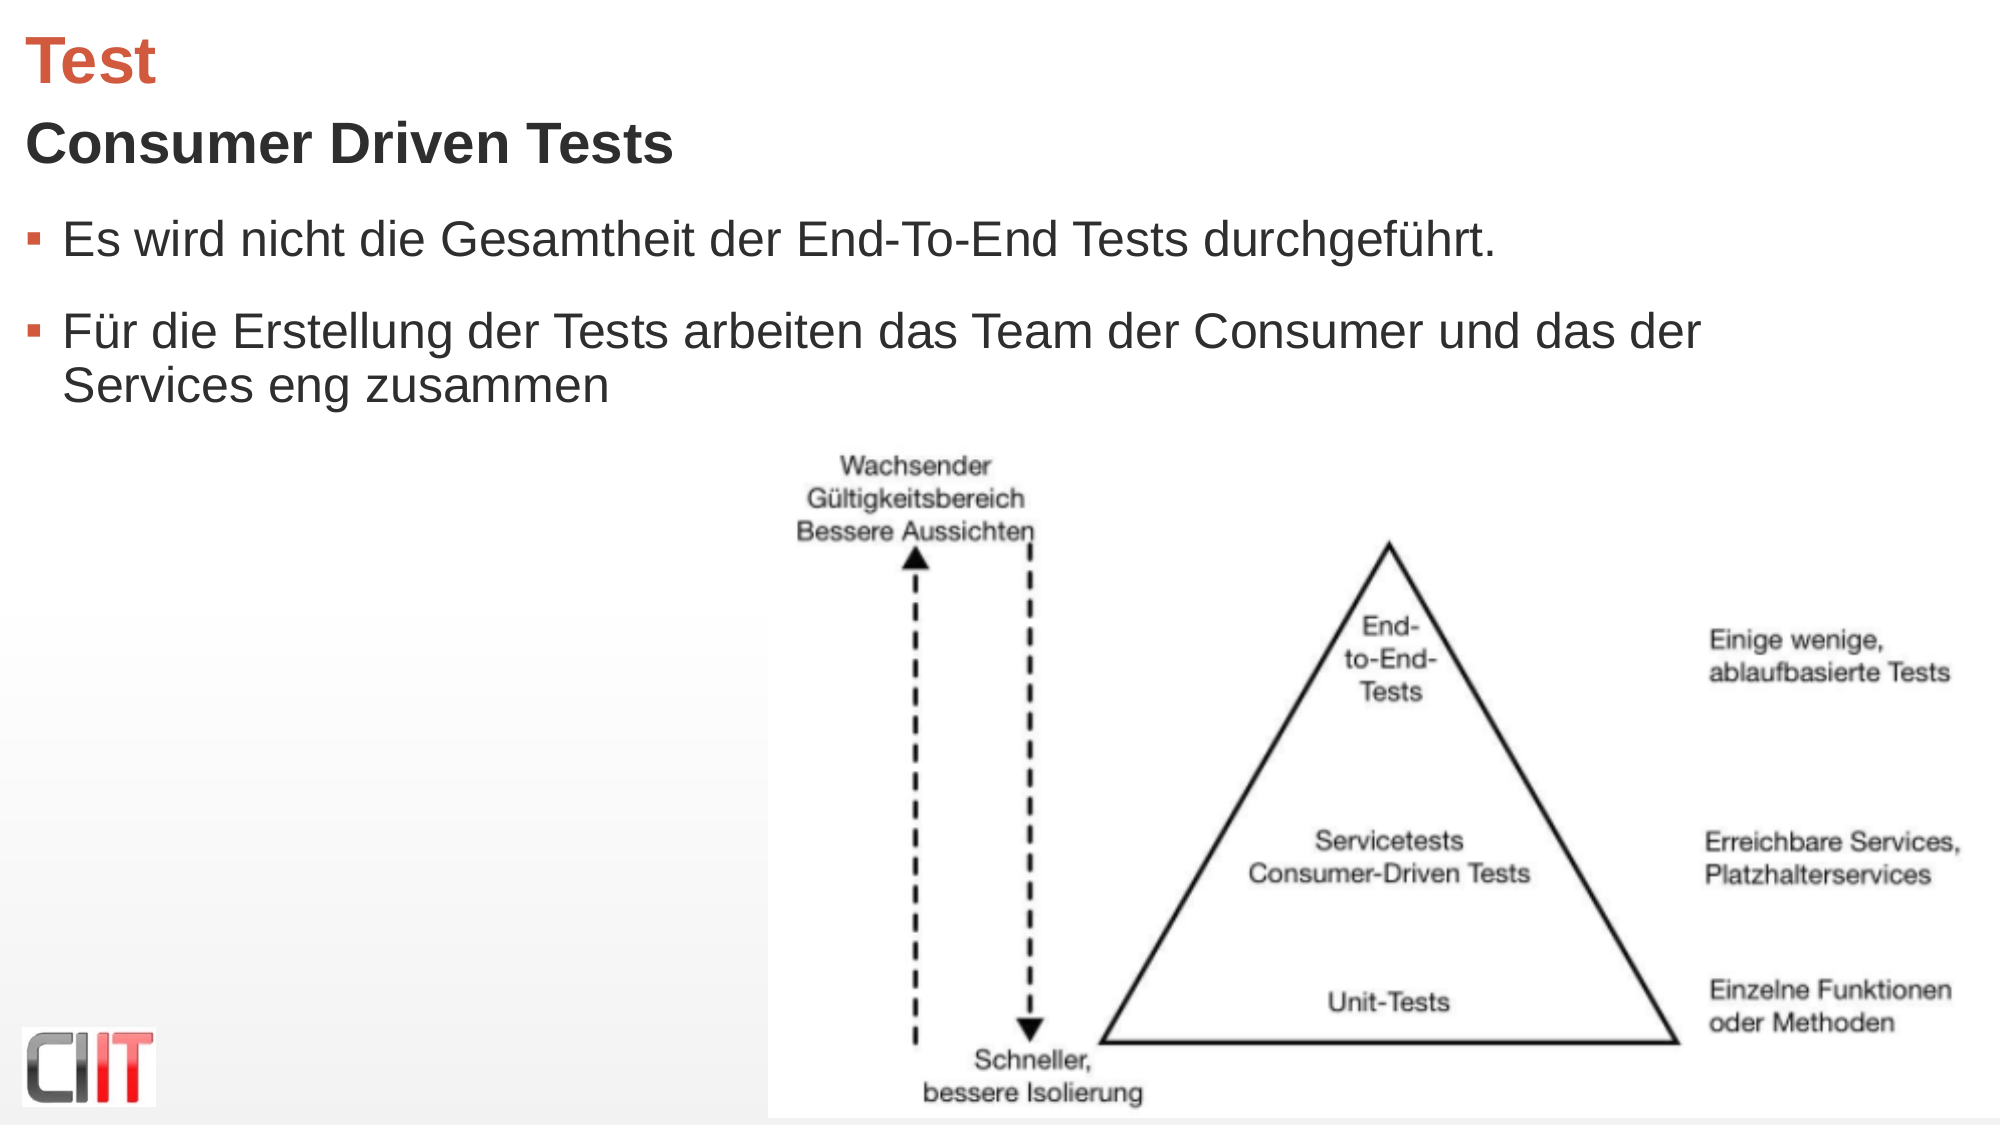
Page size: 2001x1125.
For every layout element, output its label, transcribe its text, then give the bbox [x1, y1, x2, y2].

picture [767, 436, 2000, 1118]
title Test [10, 7, 1586, 105]
picture [22, 1027, 156, 1107]
list Consumer Driven Tests Es wird nicht die Gesamtheit der End-To-End Tests durchgeführt. Für die Erstellung der Tests arbeiten das Team der Consumer und das der Services eng zusammen [10, 105, 1908, 1019]
